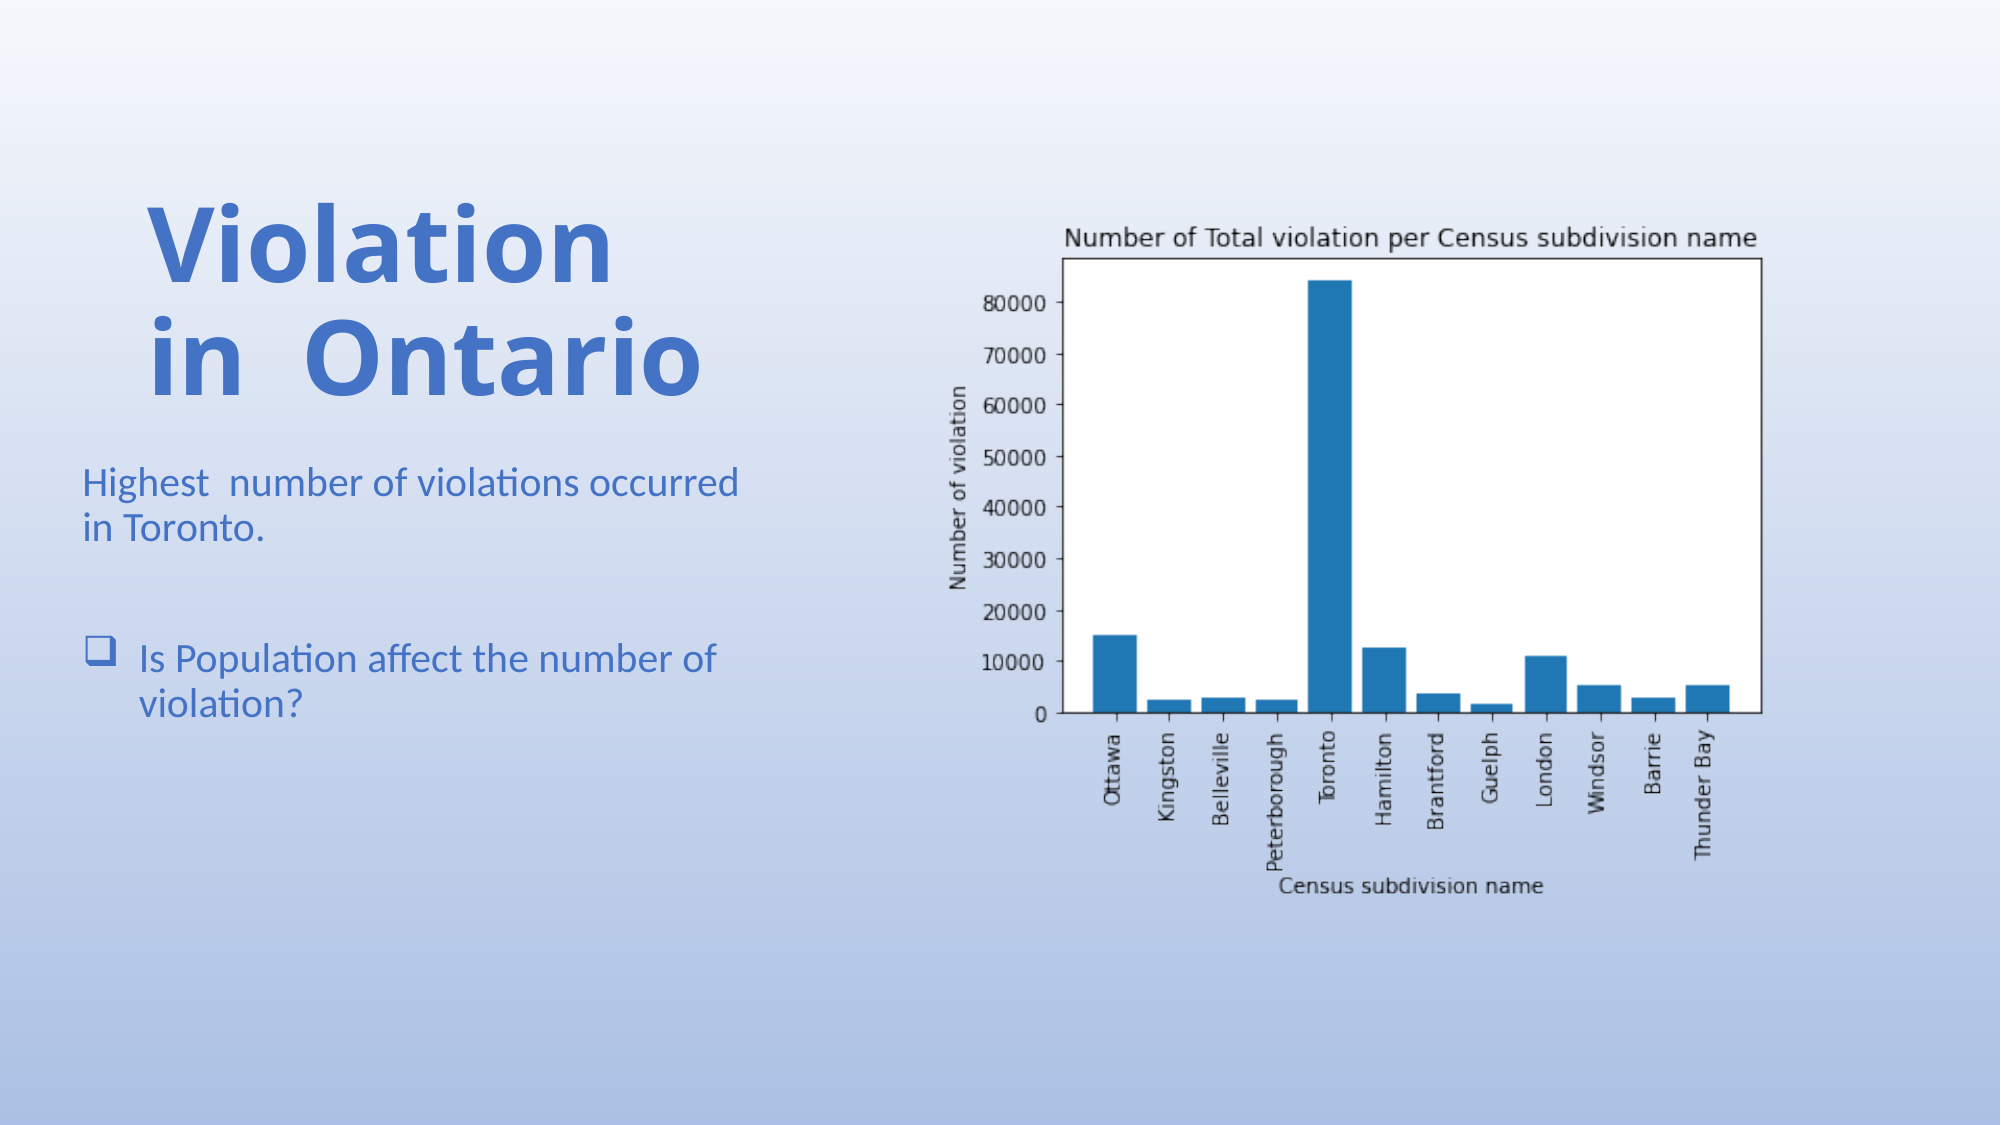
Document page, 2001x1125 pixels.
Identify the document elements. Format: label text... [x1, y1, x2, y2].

list Highest number of violations occurred in Toronto. Is Population affect the number of violation? [67, 452, 758, 890]
title Violation in Ontario [131, 55, 724, 425]
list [937, 212, 1776, 911]
